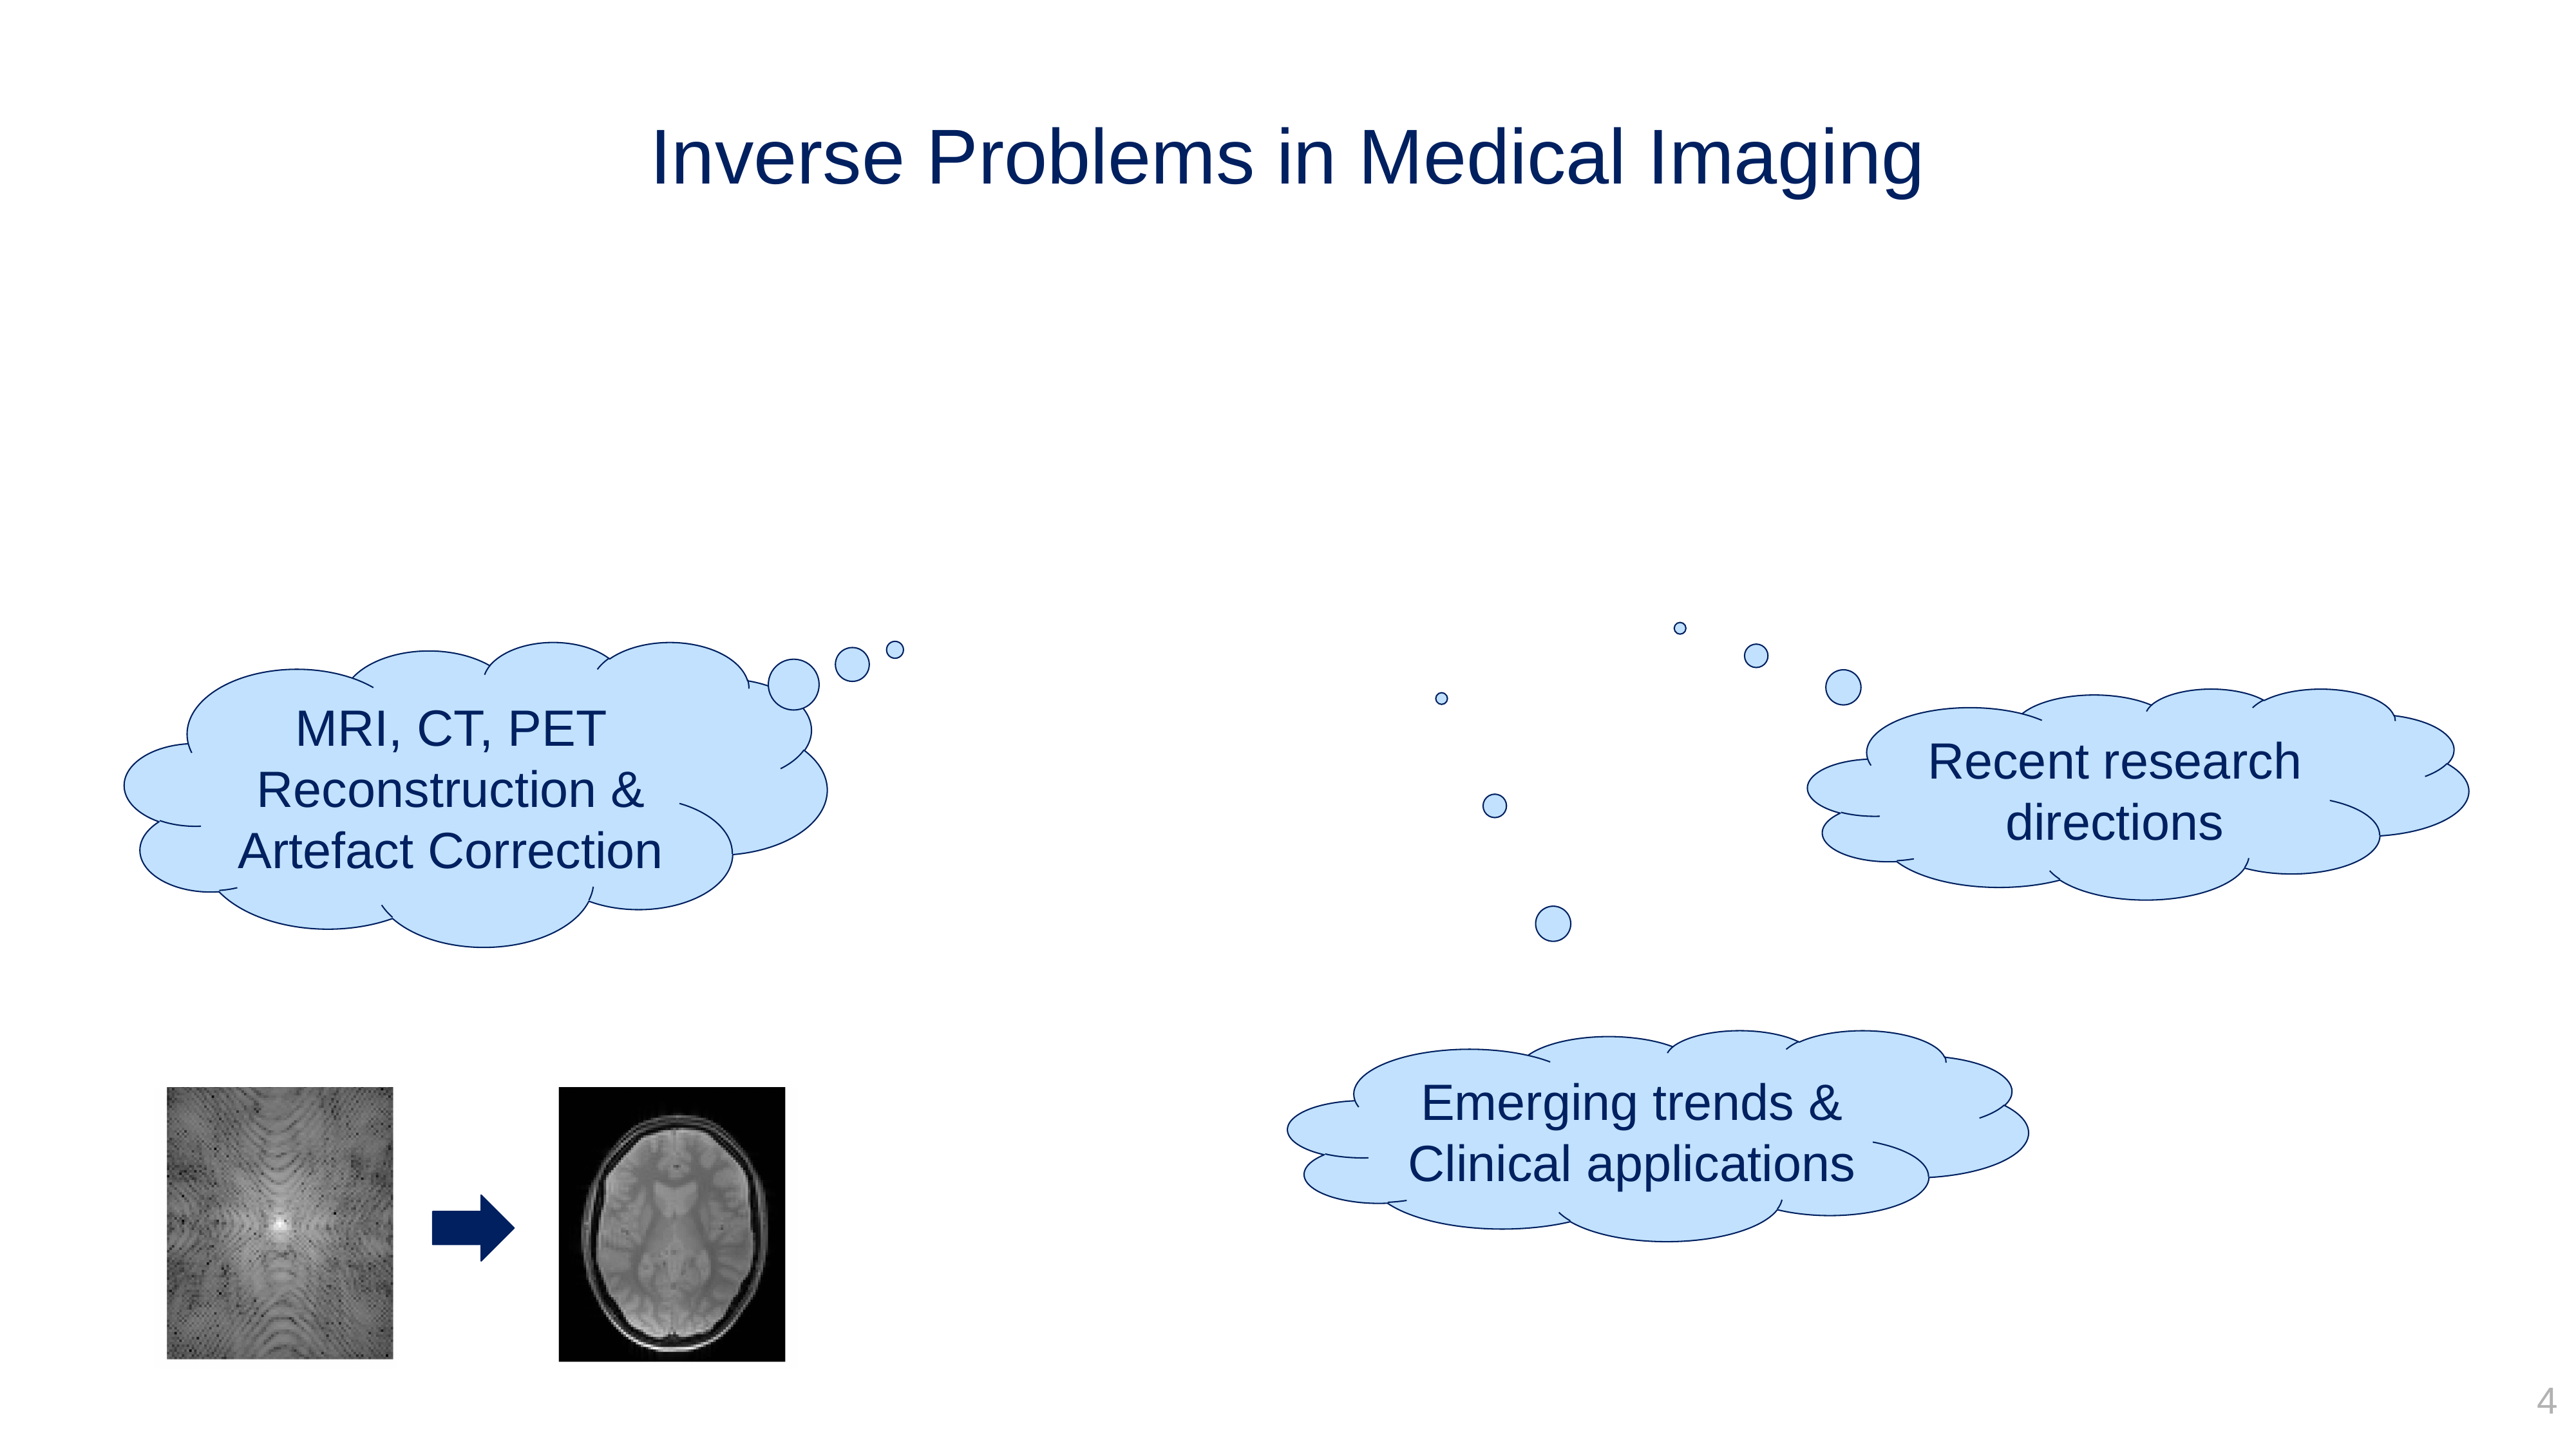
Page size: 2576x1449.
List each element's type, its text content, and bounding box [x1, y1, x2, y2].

title Inverse Problems in Medical Imaging [214, 0, 2362, 306]
text_box Recent research directions [1826, 670, 1861, 705]
text_box MRI, CT, PET Reconstruction & Artefact Correction [835, 647, 869, 682]
text_box MRI, CT, PET Reconstruction & Artefact Correction [124, 642, 828, 948]
text_box Emerging trends & Clinical applications [1535, 906, 1571, 942]
text_box Recent research directions [1744, 644, 1768, 668]
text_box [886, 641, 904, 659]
text_box Emerging trends & Clinical applications [1482, 794, 1507, 818]
slide_number 4 [2361, 1350, 2576, 1446]
text_box Emerging trends & Clinical applications [1287, 1030, 2029, 1242]
text_box Recent research directions [1807, 689, 2469, 900]
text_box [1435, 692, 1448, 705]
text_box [154, 1087, 798, 1369]
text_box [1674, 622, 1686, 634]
